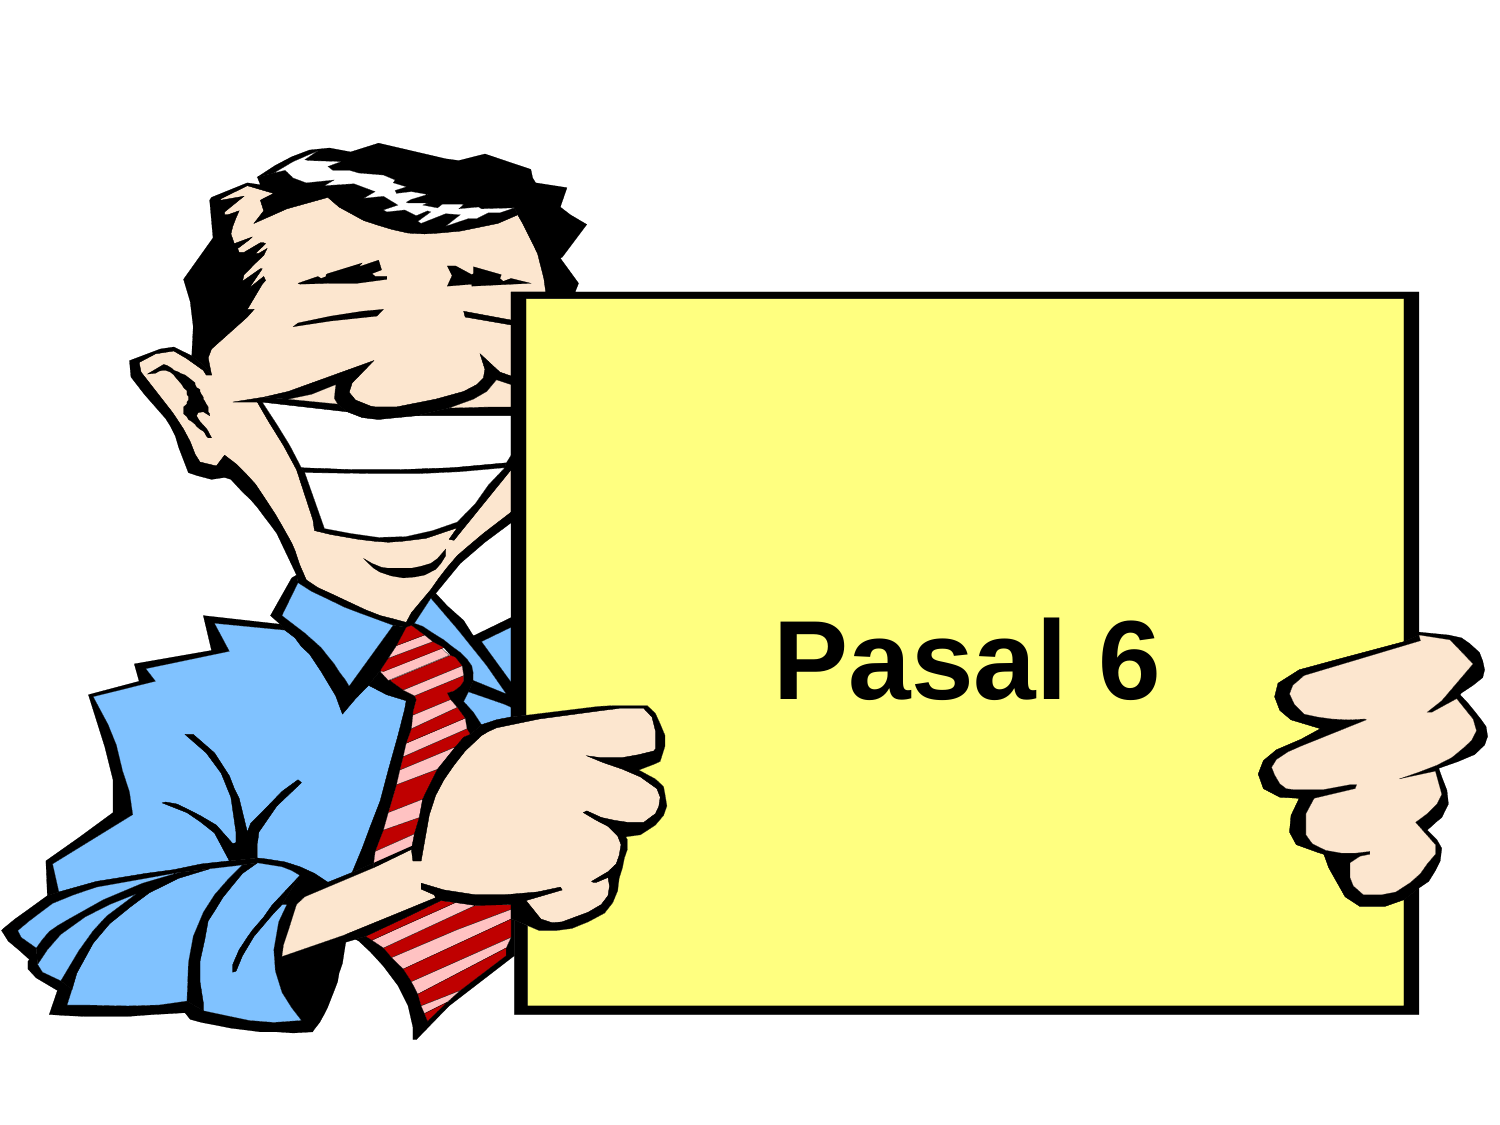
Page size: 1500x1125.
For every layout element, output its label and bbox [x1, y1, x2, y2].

text_box [0, 141, 1500, 1049]
